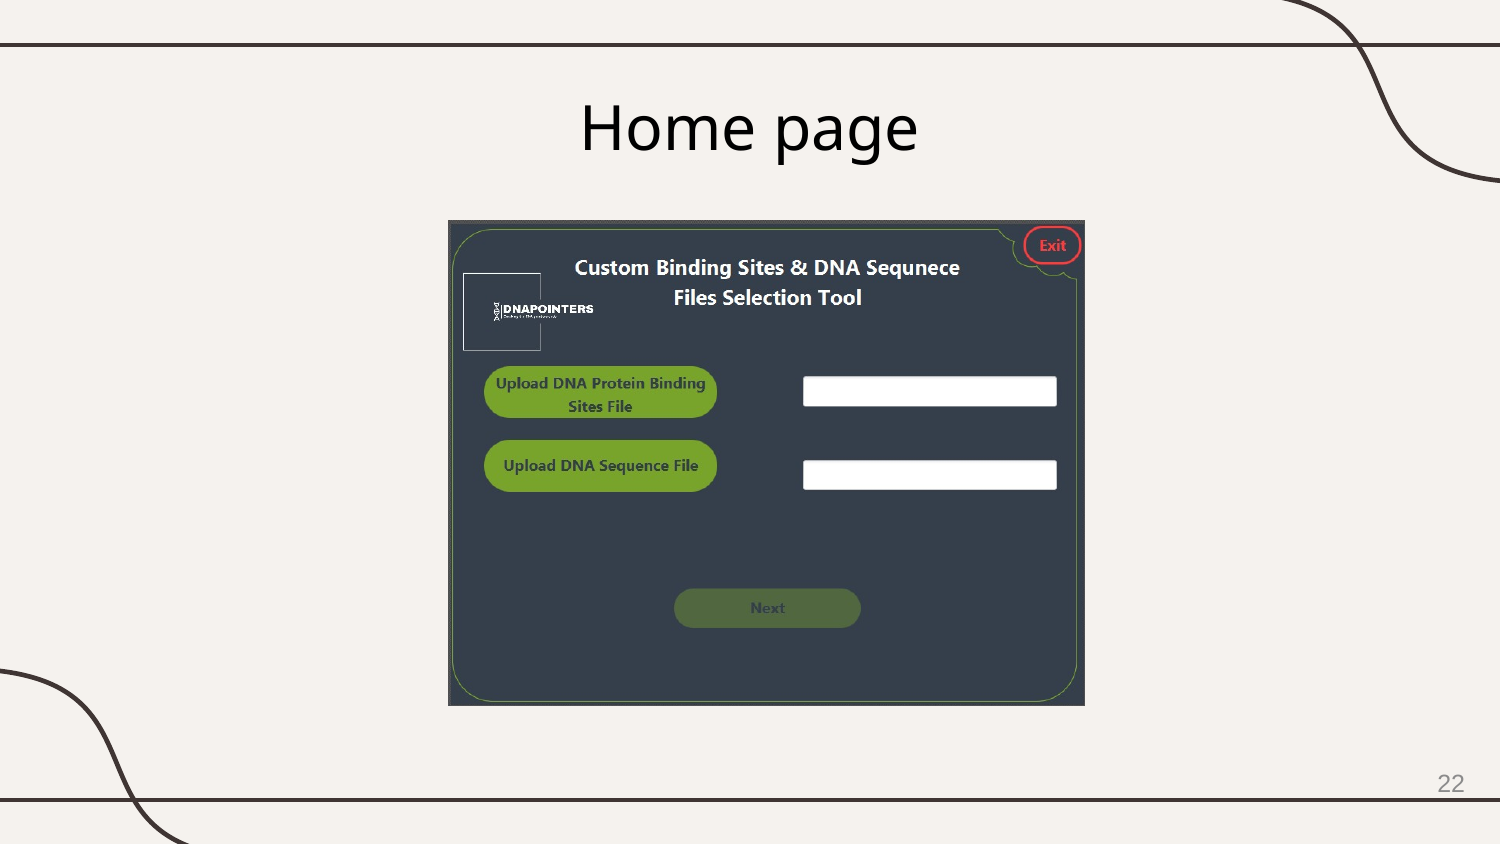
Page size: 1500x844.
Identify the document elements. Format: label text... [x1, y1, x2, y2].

picture [448, 220, 1085, 706]
slide_number 22 [1142, 759, 1481, 805]
title Home page [284, 72, 1216, 167]
